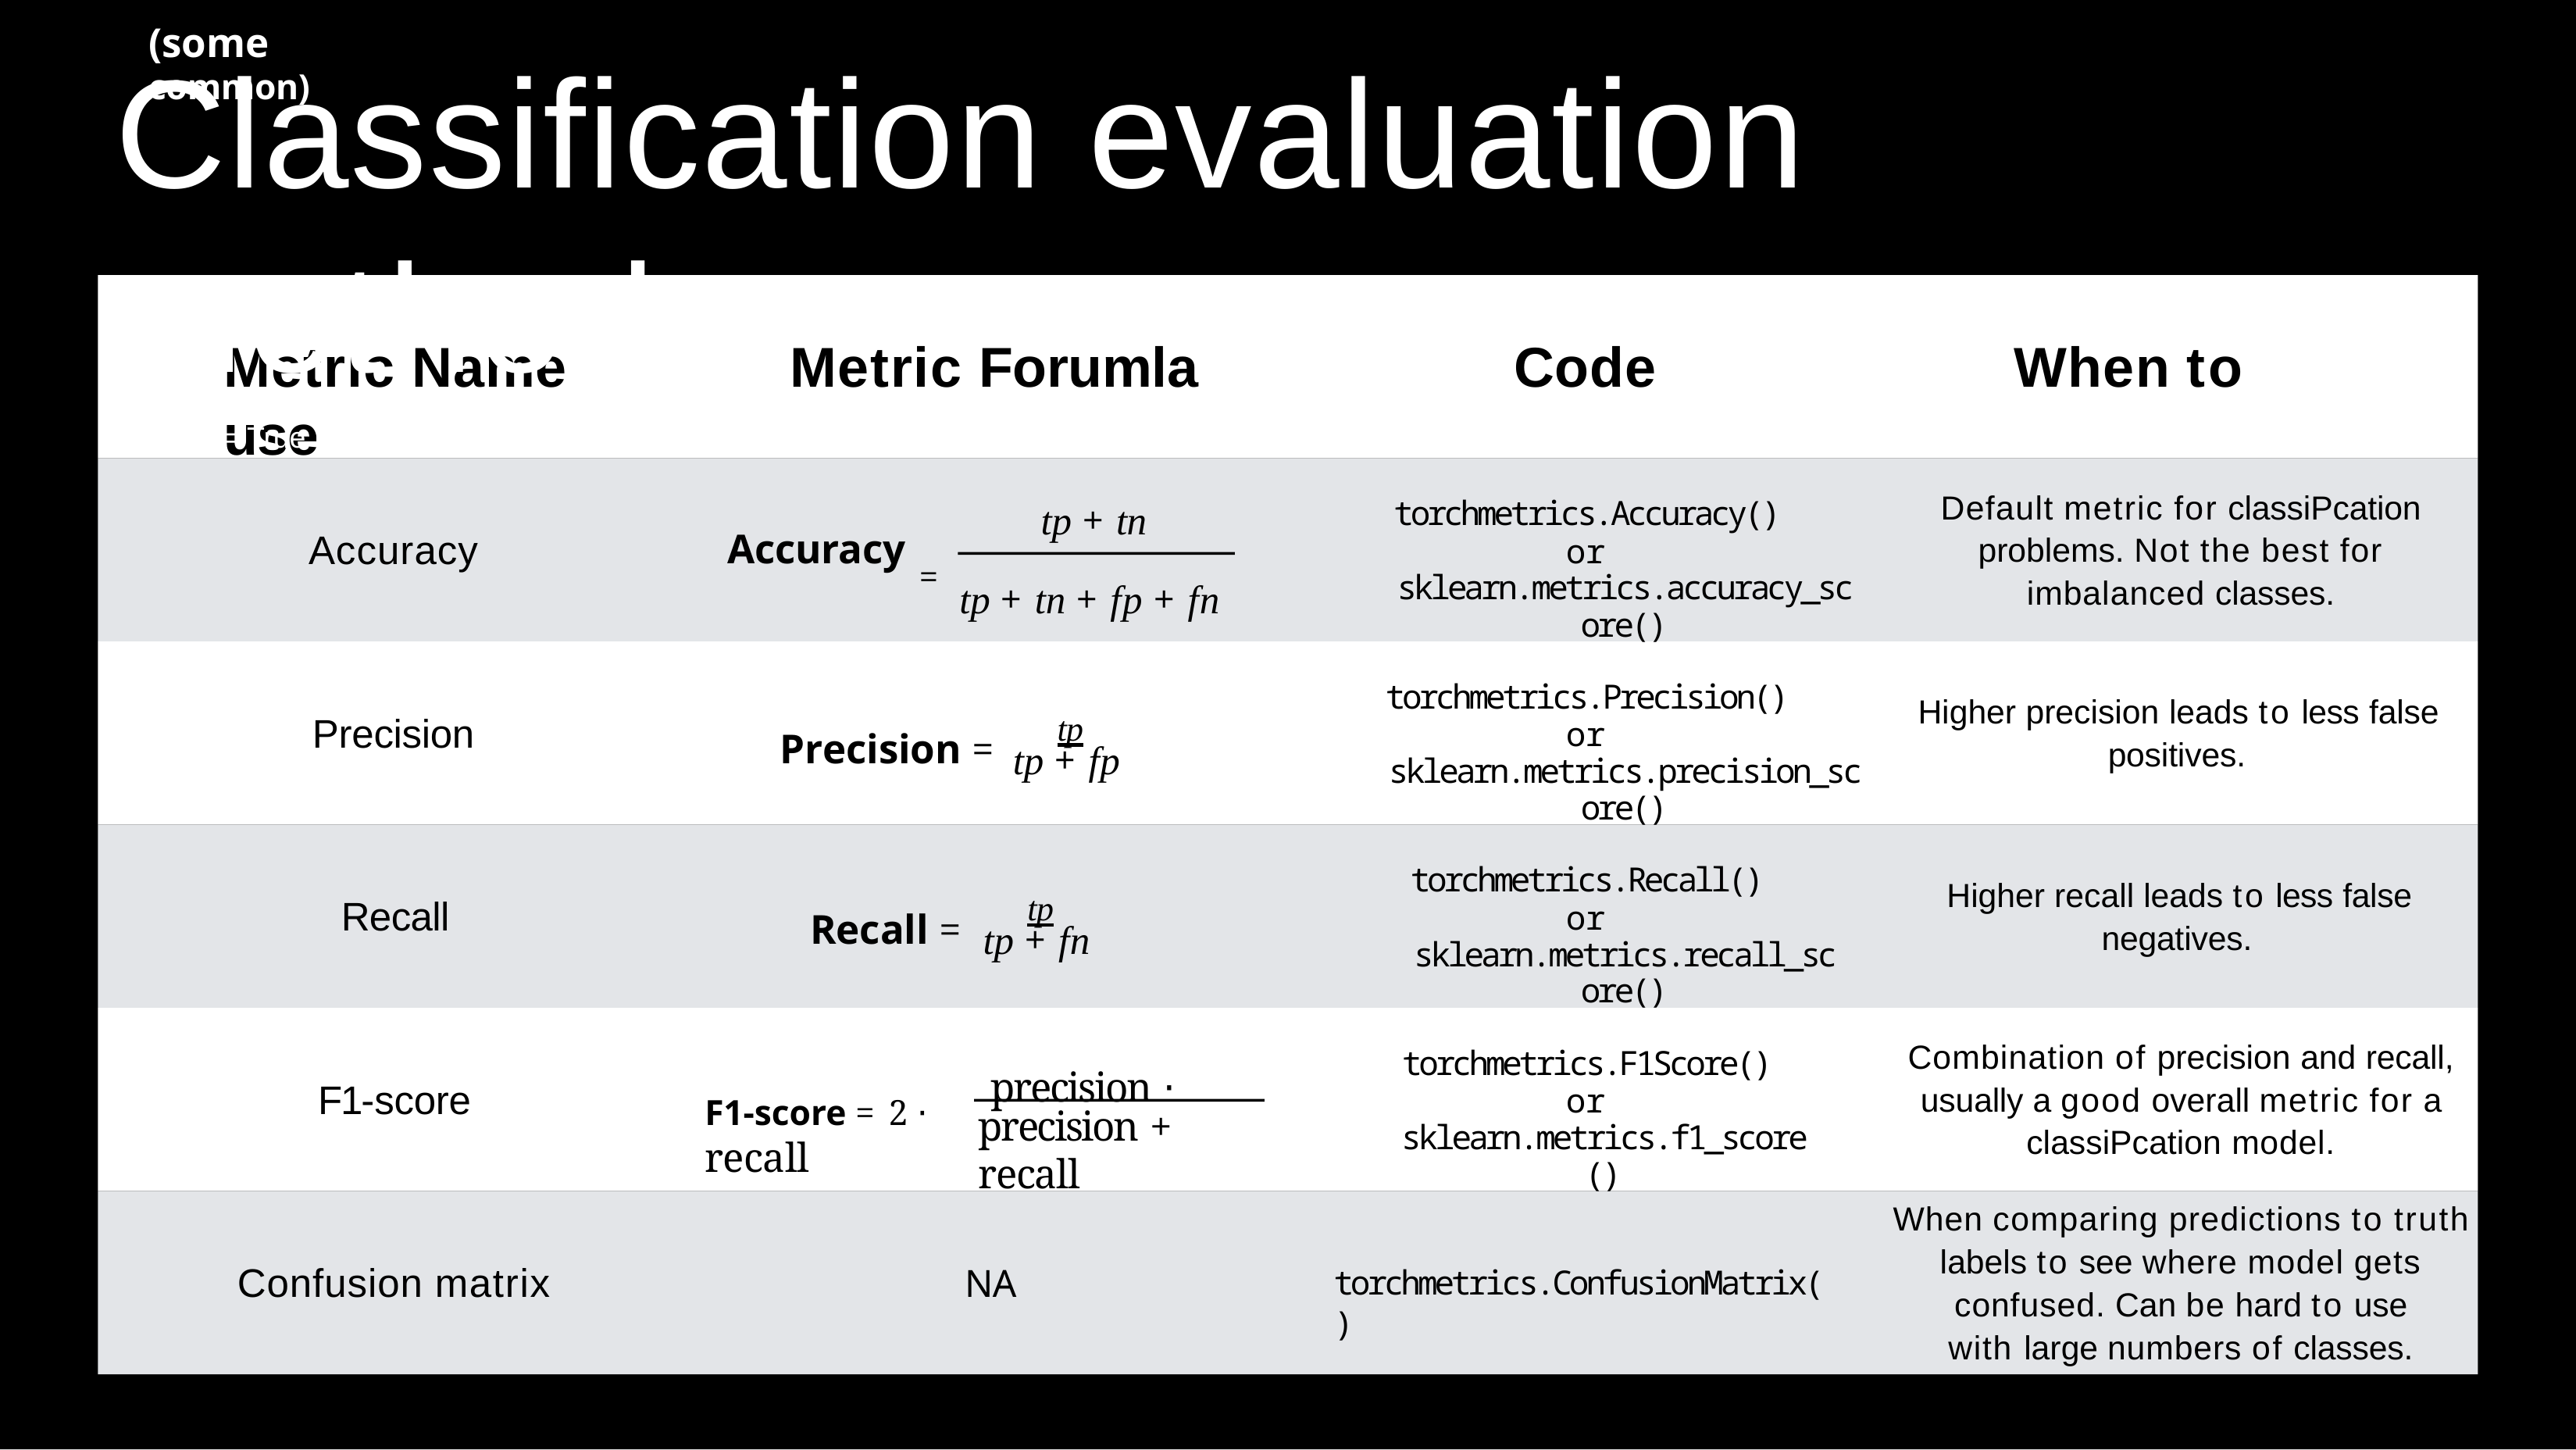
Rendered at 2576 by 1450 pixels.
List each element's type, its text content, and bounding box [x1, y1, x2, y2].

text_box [98, 274, 2478, 1375]
title Classification evaluation methods Key: tp = True Positive, tn = True Negative, fp = False Positive, fn = False Negative [103, 0, 2464, 272]
